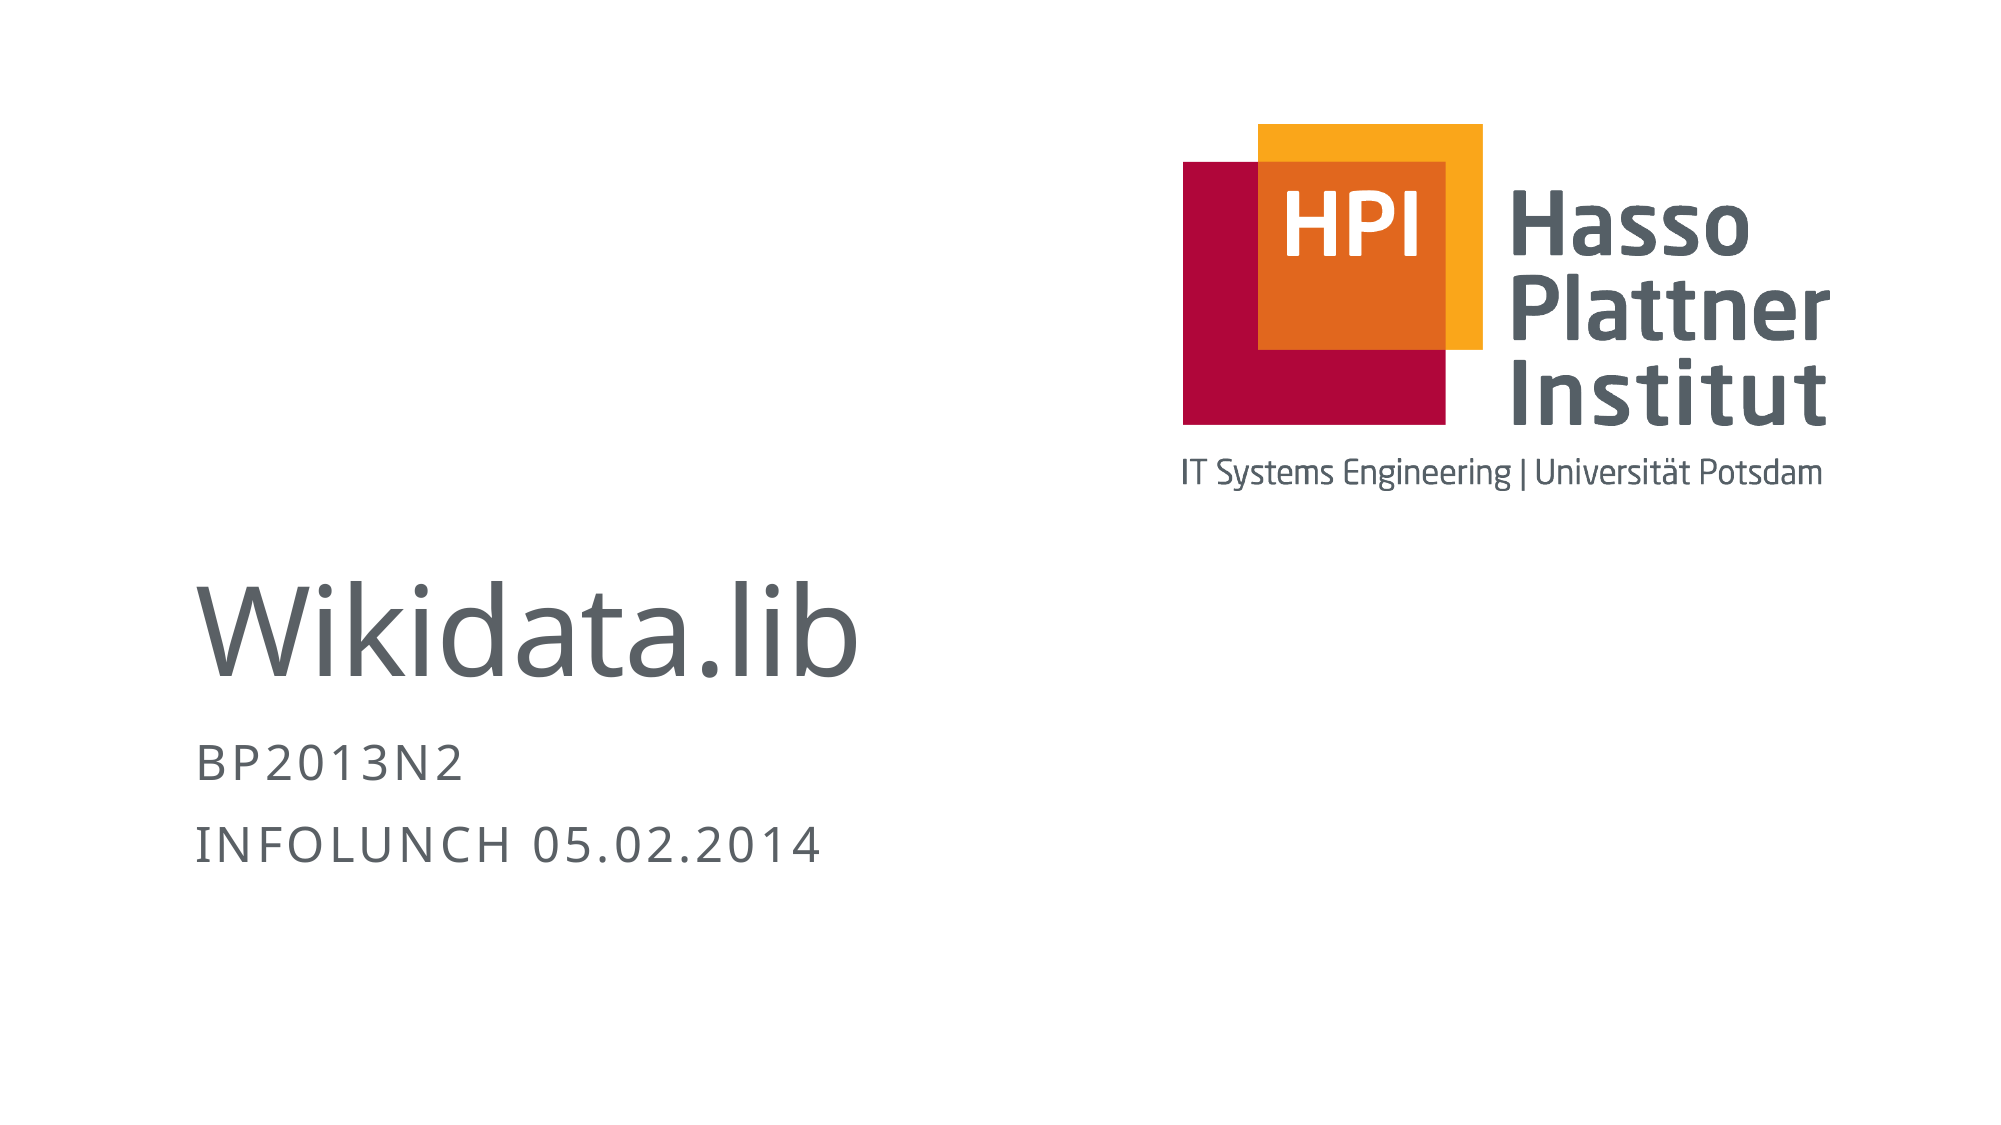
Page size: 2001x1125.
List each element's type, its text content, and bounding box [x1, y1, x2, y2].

subtitle BP2013N2 InfoLunch 05.02.2014 [180, 730, 1831, 881]
title Wikidata.lib [180, 124, 1830, 710]
